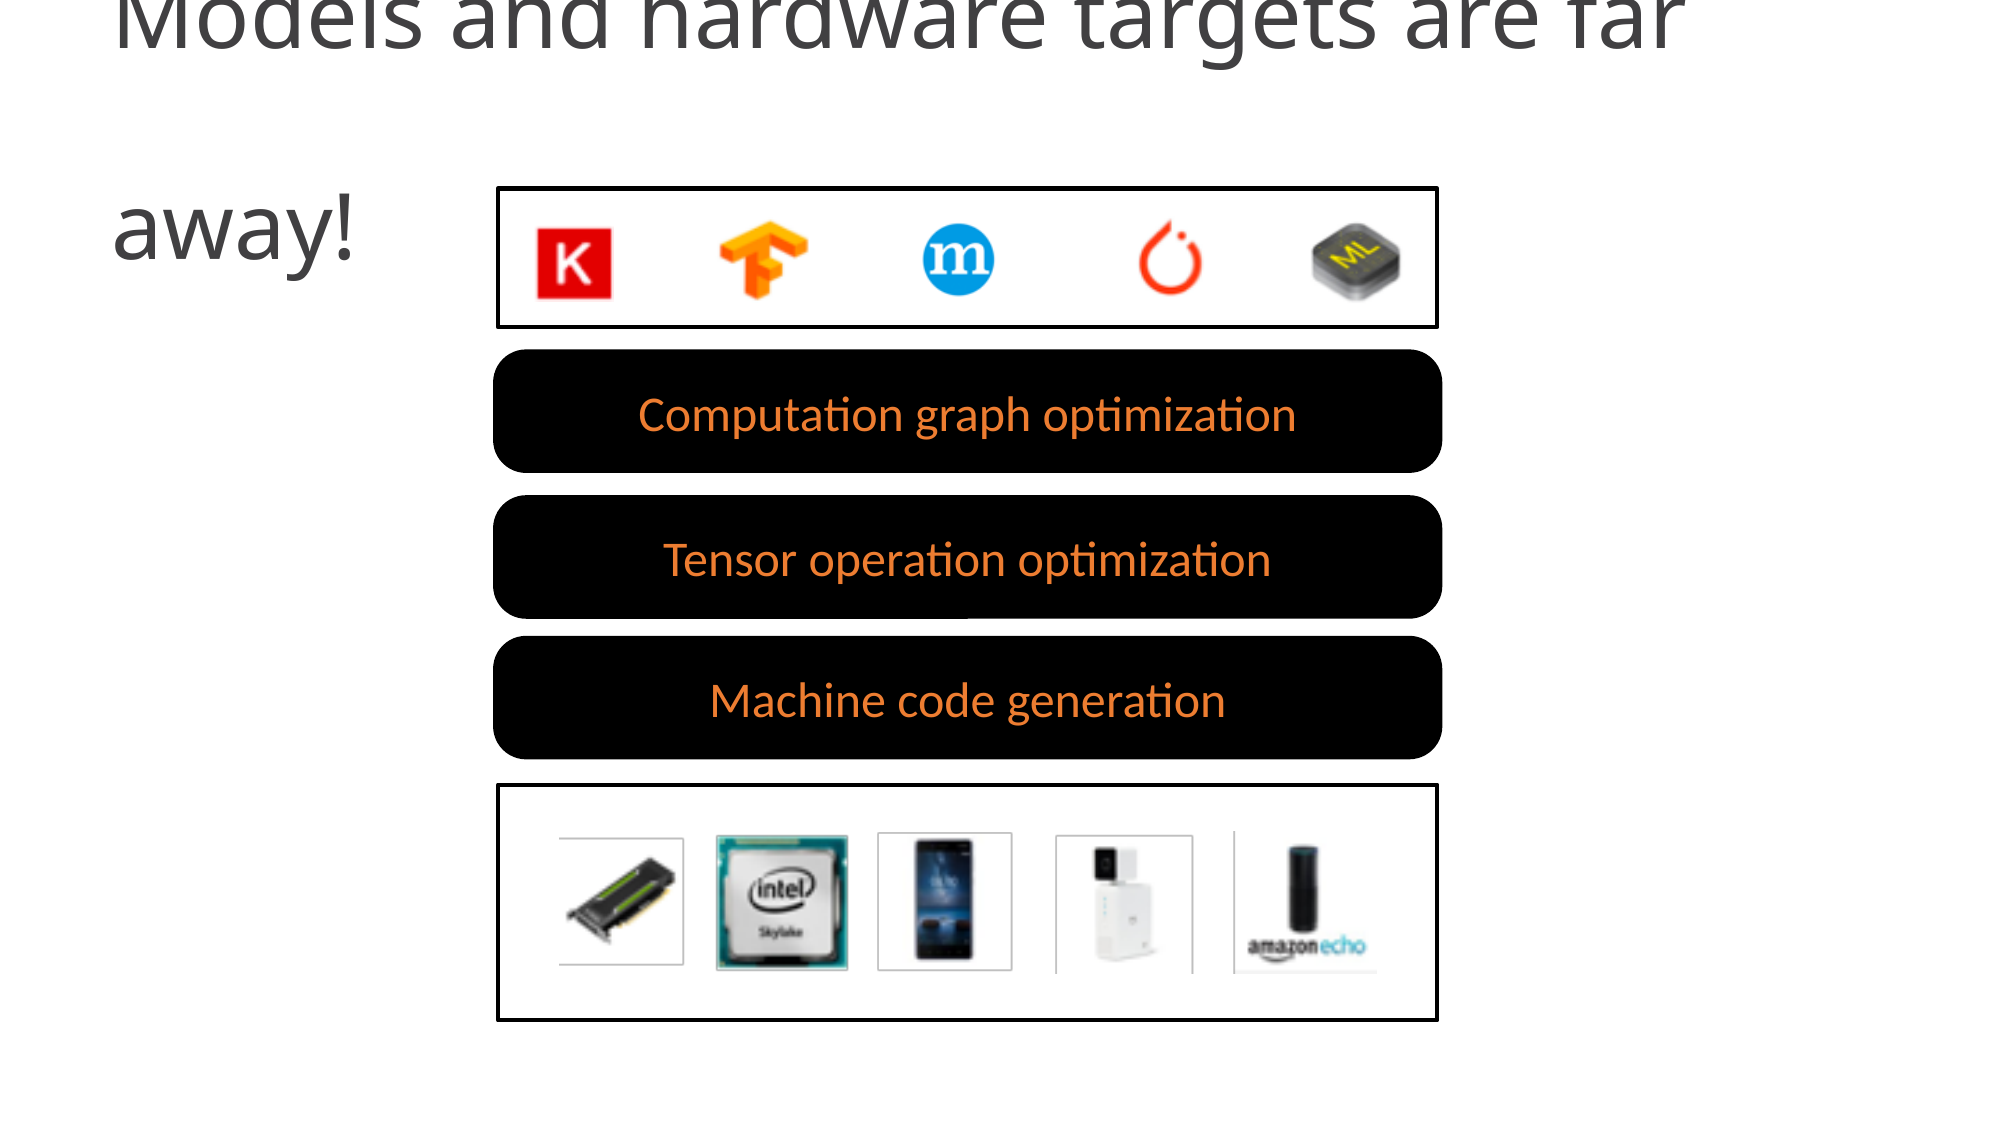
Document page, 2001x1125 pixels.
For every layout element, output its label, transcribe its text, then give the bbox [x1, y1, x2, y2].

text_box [497, 188, 1438, 328]
picture [559, 831, 1377, 974]
title Models and hardware targets are far away! [96, 0, 1822, 176]
text_box Machine code generation [493, 635, 1443, 760]
text_box Computation graph optimization [493, 349, 1443, 473]
text_box [497, 784, 1438, 1021]
text_box Tensor operation optimization [493, 495, 1443, 619]
